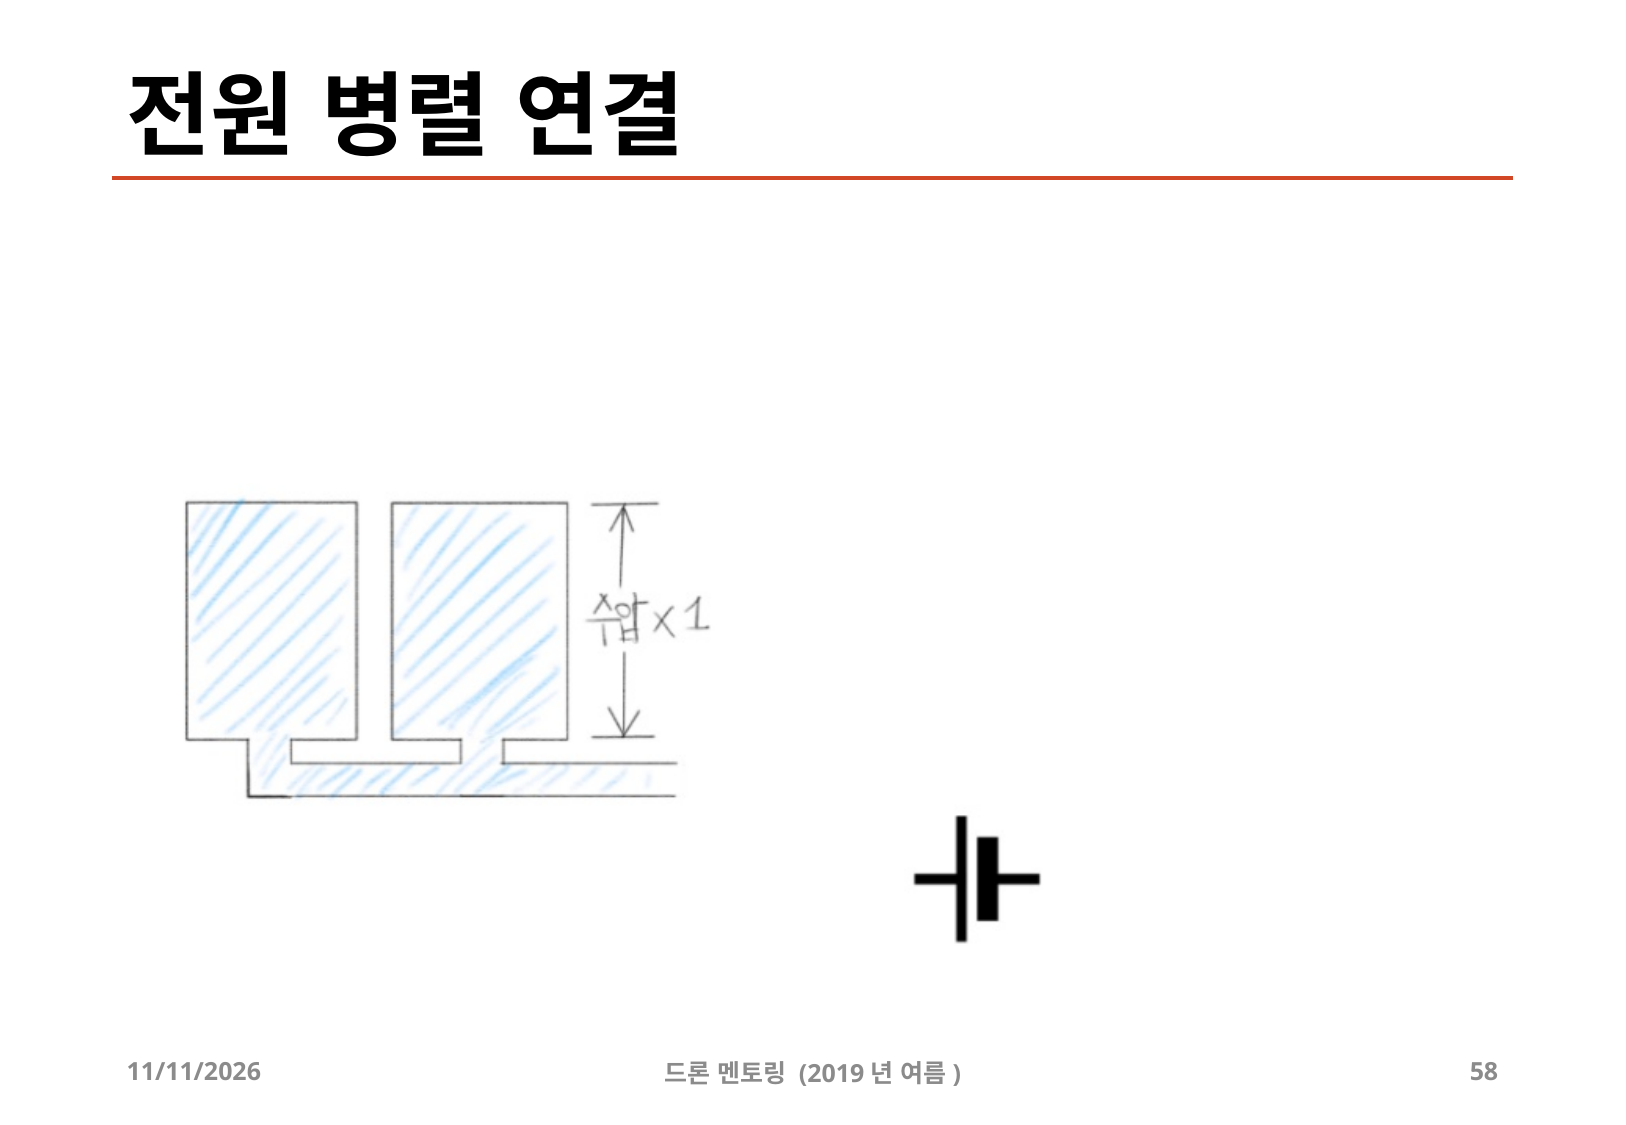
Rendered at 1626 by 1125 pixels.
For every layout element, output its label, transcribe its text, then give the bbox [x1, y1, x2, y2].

picture [900, 803, 1071, 953]
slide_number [111, 1042, 303, 1103]
title 전원 병렬 연결 [111, 59, 1514, 179]
footer 드론 멘토링 (2019년 여름) [538, 1042, 1087, 1103]
picture [167, 483, 725, 822]
slide_number 58 [1433, 1042, 1514, 1103]
